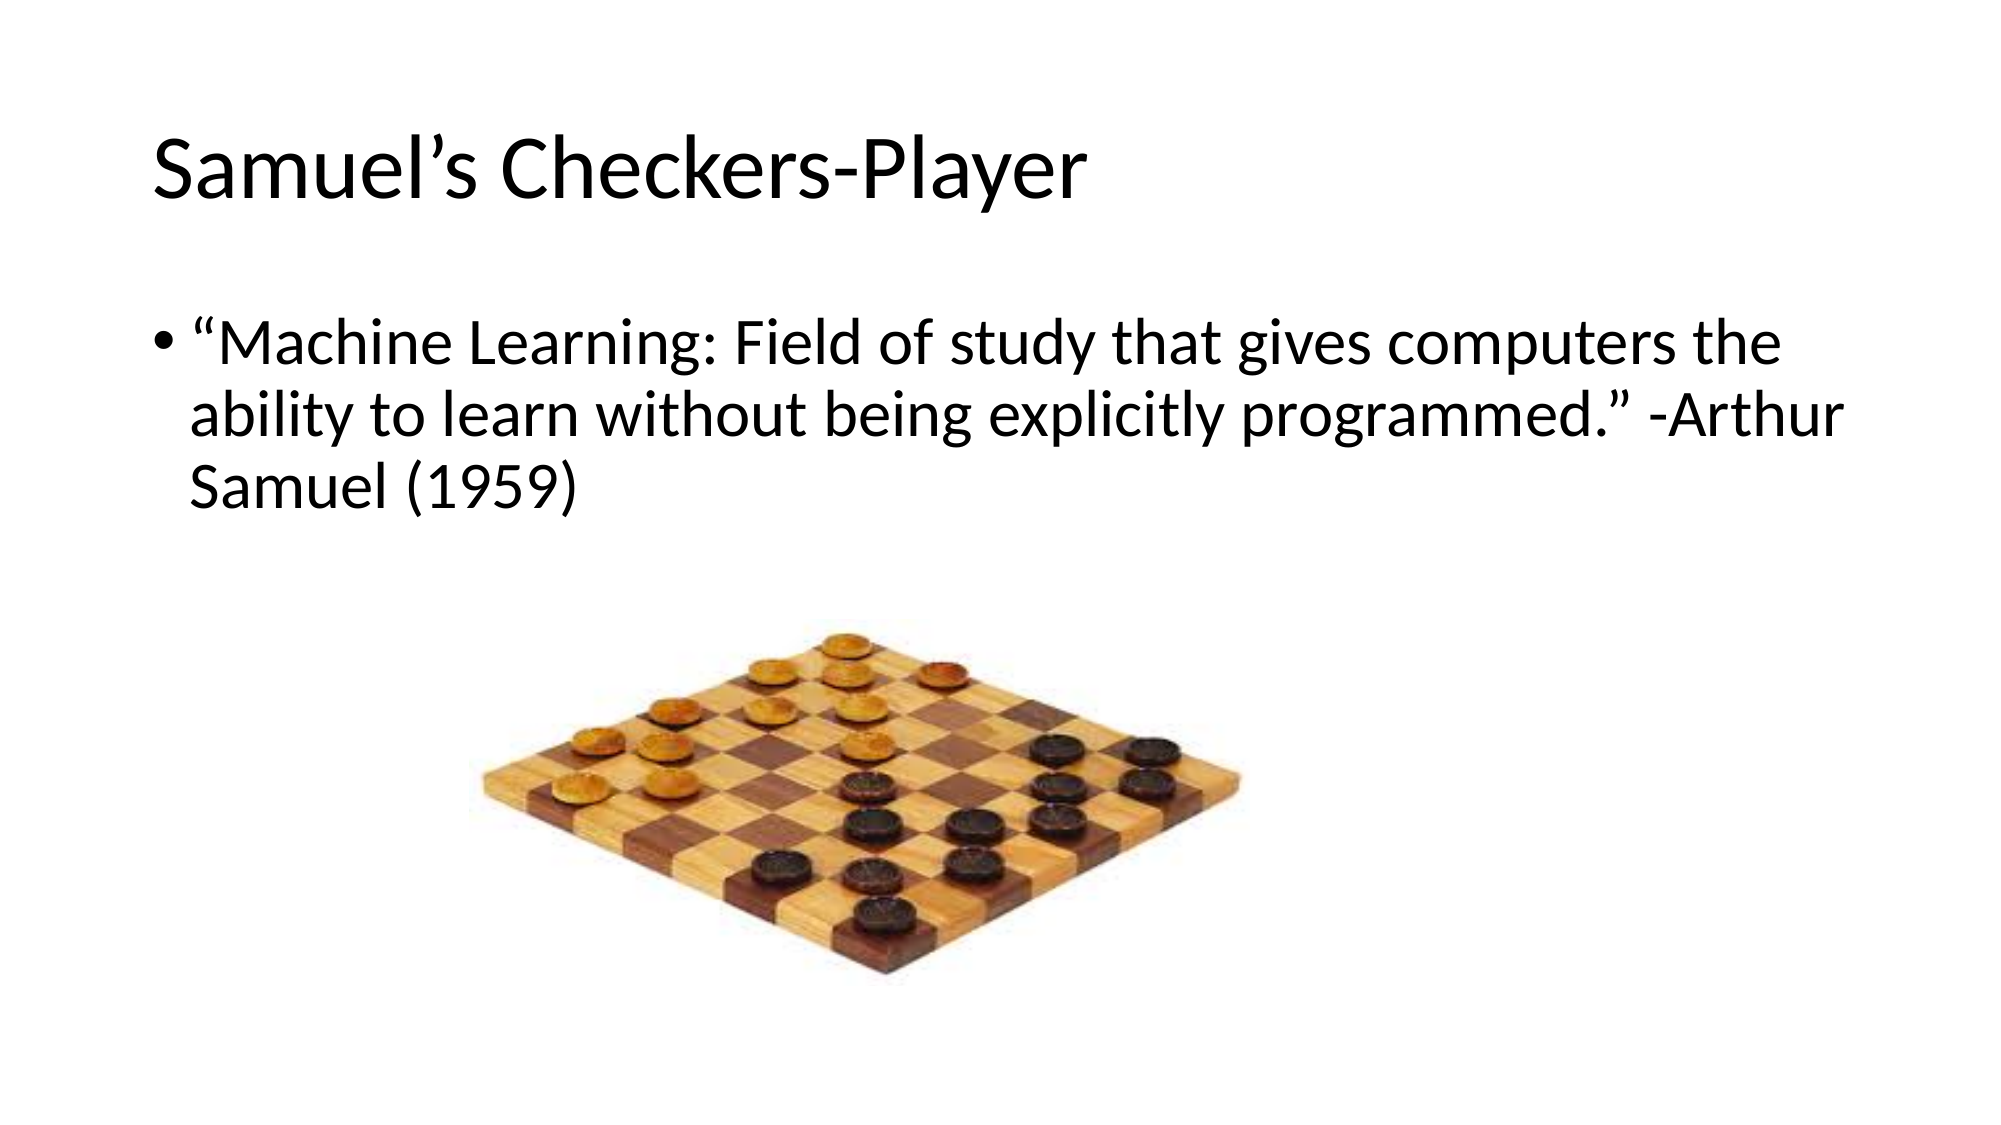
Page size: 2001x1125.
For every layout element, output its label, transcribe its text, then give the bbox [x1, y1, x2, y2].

picture [469, 619, 1250, 986]
list “Machine Learning: Field of study that gives computers the ability to learn without being explicitly programmed.” -Arthur Samuel (1959) [137, 299, 1863, 1014]
title Samuel’s Checkers-Player [137, 59, 1863, 278]
